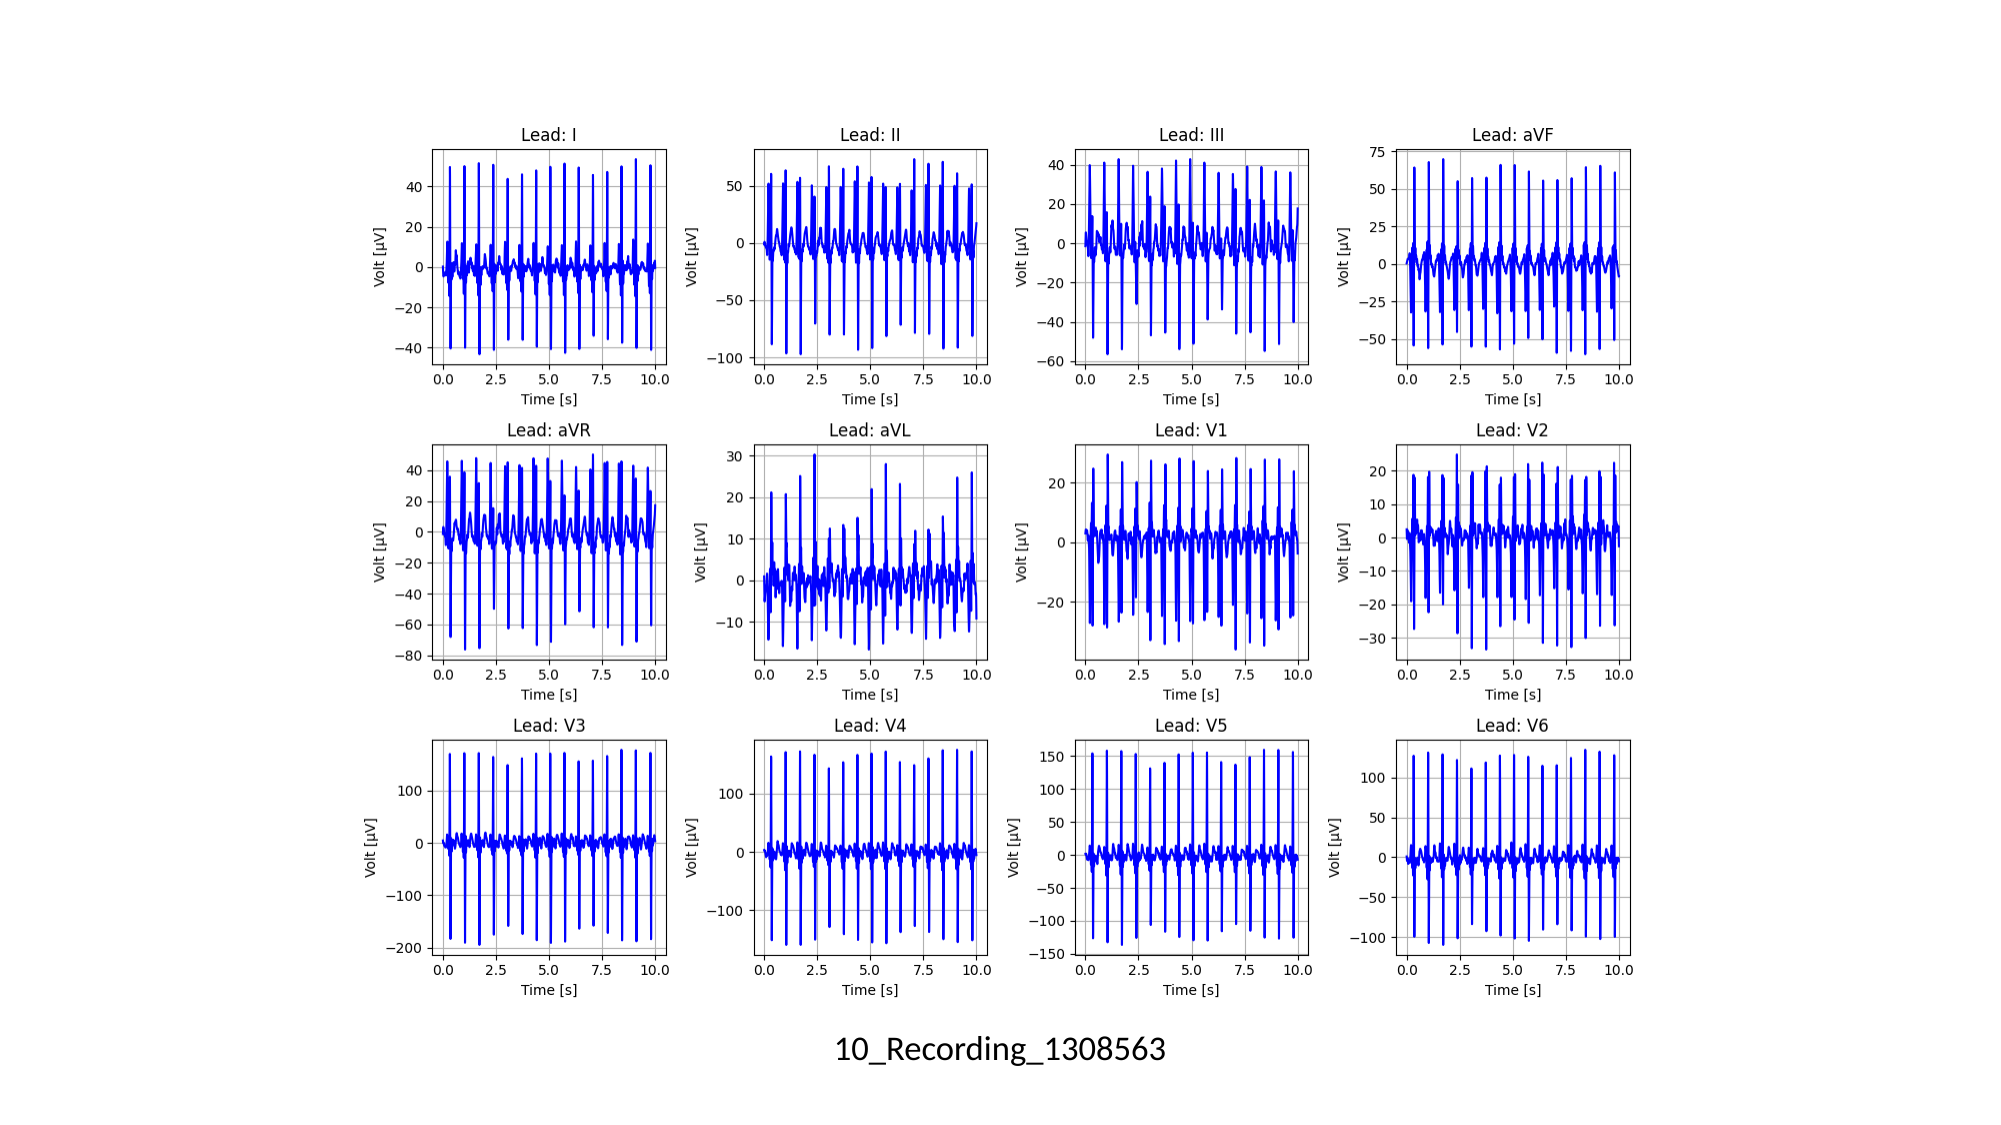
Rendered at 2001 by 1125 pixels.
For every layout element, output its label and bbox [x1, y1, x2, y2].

text_box [349, 112, 1650, 1075]
